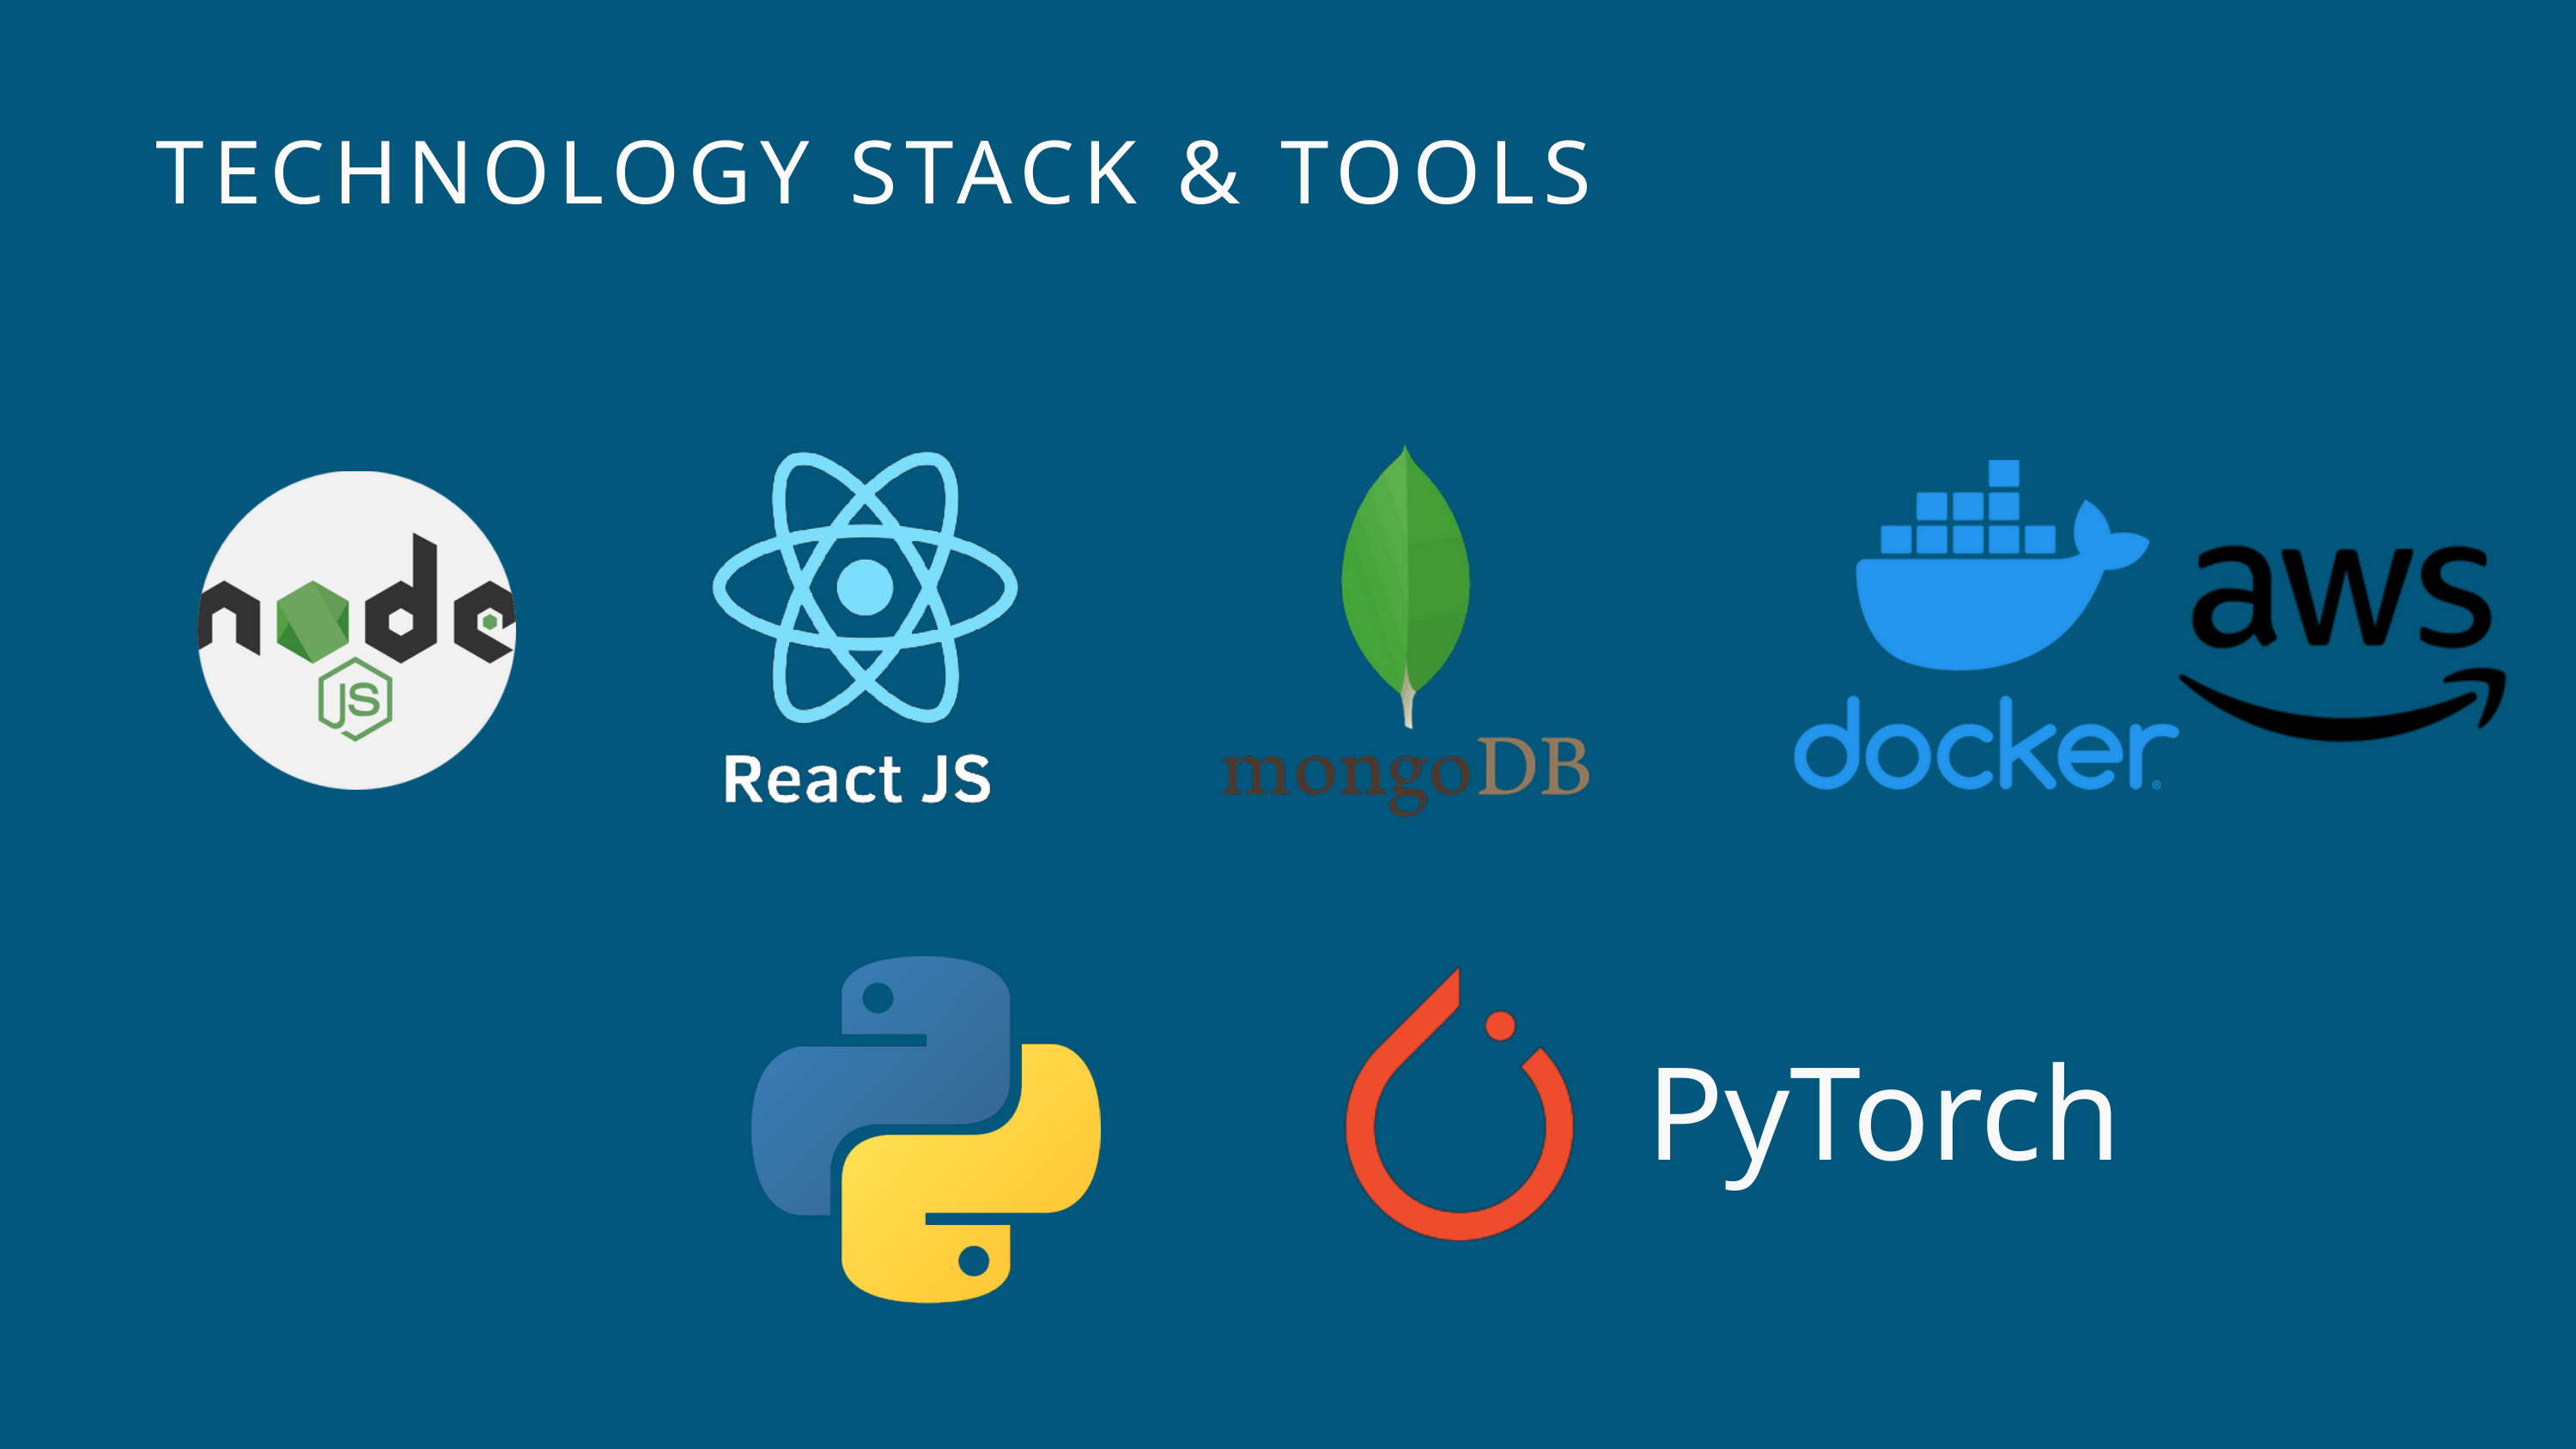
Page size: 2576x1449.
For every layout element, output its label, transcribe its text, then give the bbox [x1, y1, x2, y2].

picture [1726, 1186, 1747, 1190]
text_box [1794, 460, 2110, 790]
text_box [1287, 870, 1632, 1053]
text_box [2110, 403, 2576, 870]
text_box [437, 391, 1288, 870]
text_box [751, 956, 1101, 1304]
text_box PyTorch [1160, 1053, 2576, 1186]
text_box TECHNOLOGY STACK & TOOLS [0, 100, 1781, 222]
text_box [1210, 434, 1602, 827]
text_box [197, 471, 437, 790]
text_box [1287, 1186, 1632, 1338]
